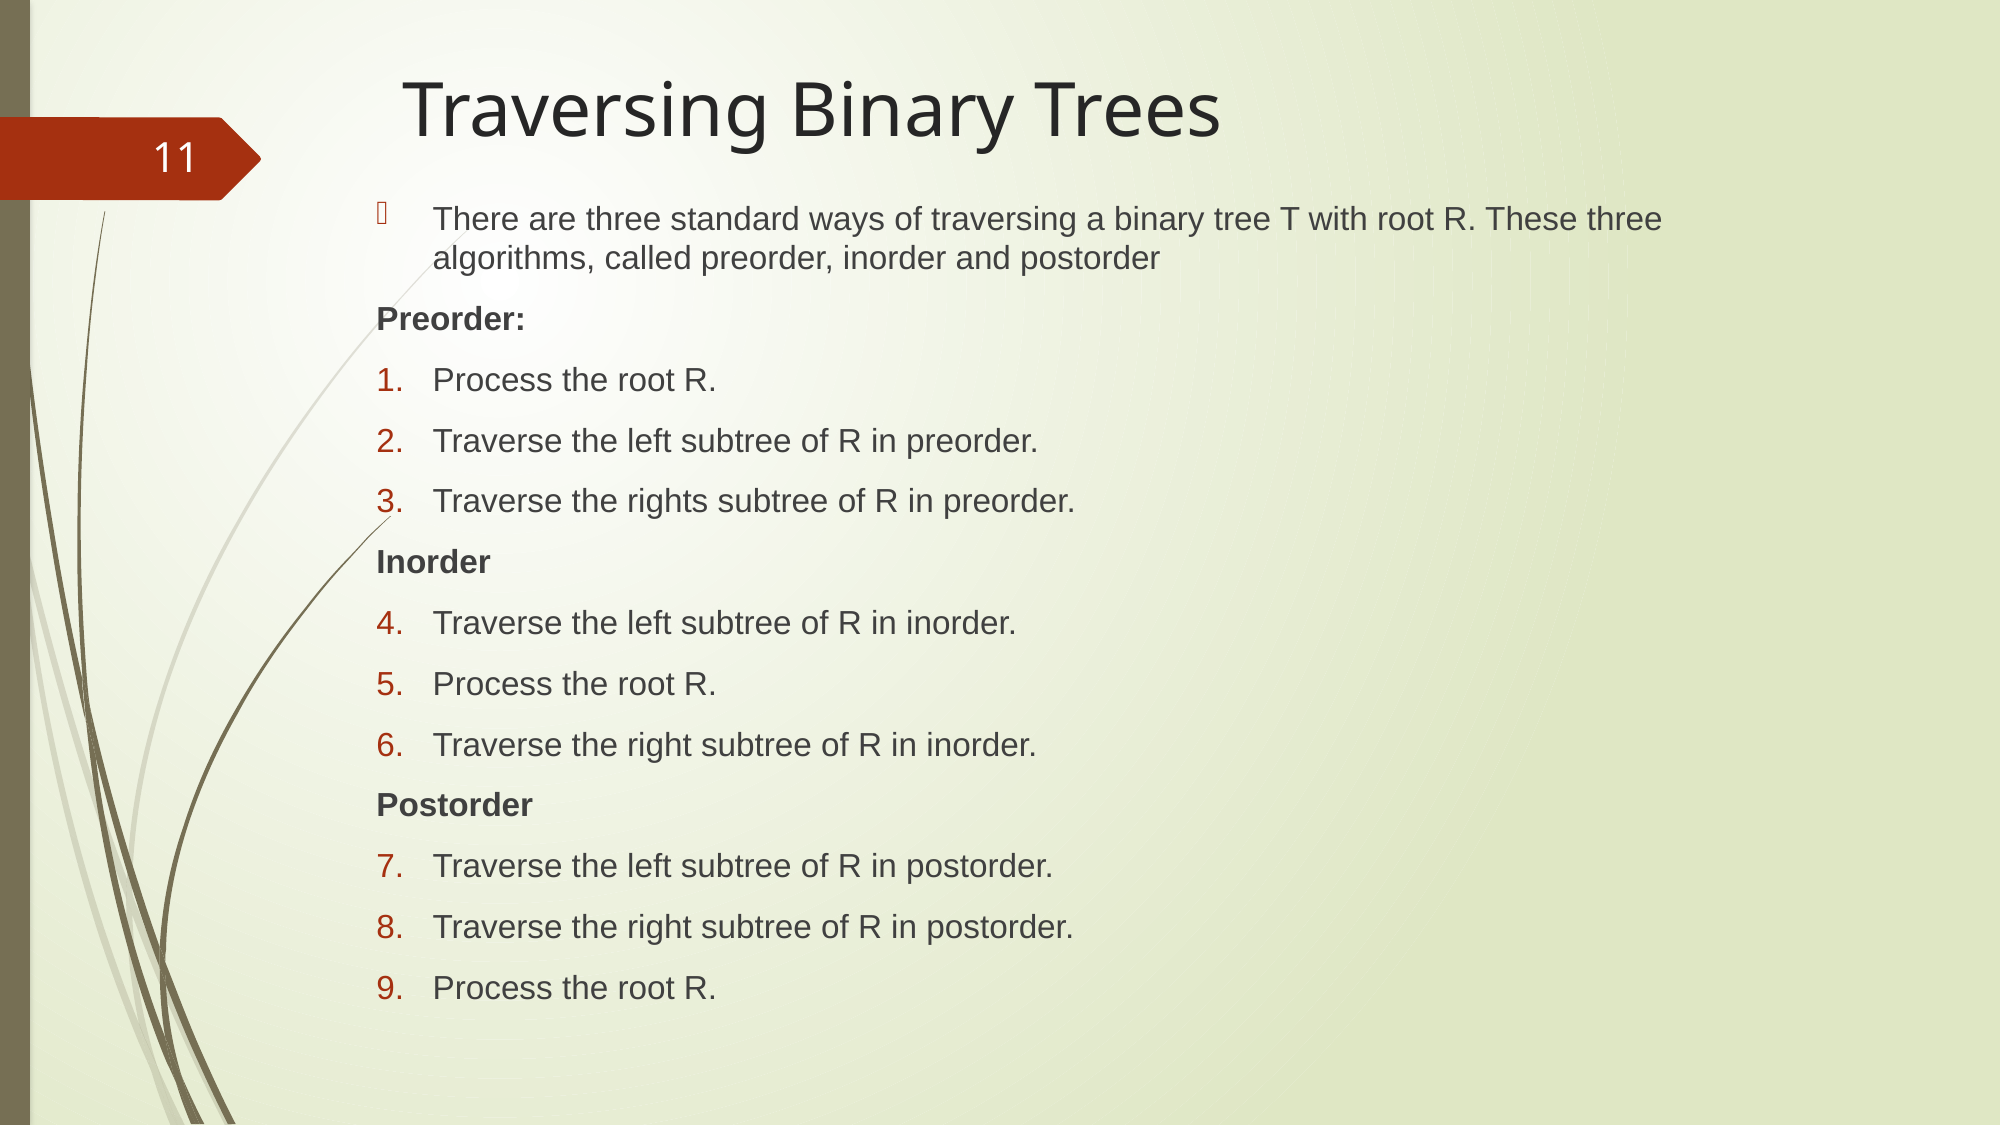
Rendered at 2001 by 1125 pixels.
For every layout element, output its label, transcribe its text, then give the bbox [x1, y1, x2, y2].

slide_number 11 [87, 129, 216, 190]
title Traversing Binary Trees [387, 54, 1850, 189]
list There are three standard ways of traversing a binary tree T with root R. These three algorithms, called preorder, inorder and postorder Preorder: Process the root R. Traverse the left subtree of R in preorder. Traverse the rights subtree of R in preorder. Inorder Traverse the left subtree of R in inorder. Process the root R. Traverse the right subtree of R in inorder. Postorder Traverse the left subtree of R in postorder. Traverse the right subtree of R in postorder. Process the root R. [361, 189, 1850, 1112]
